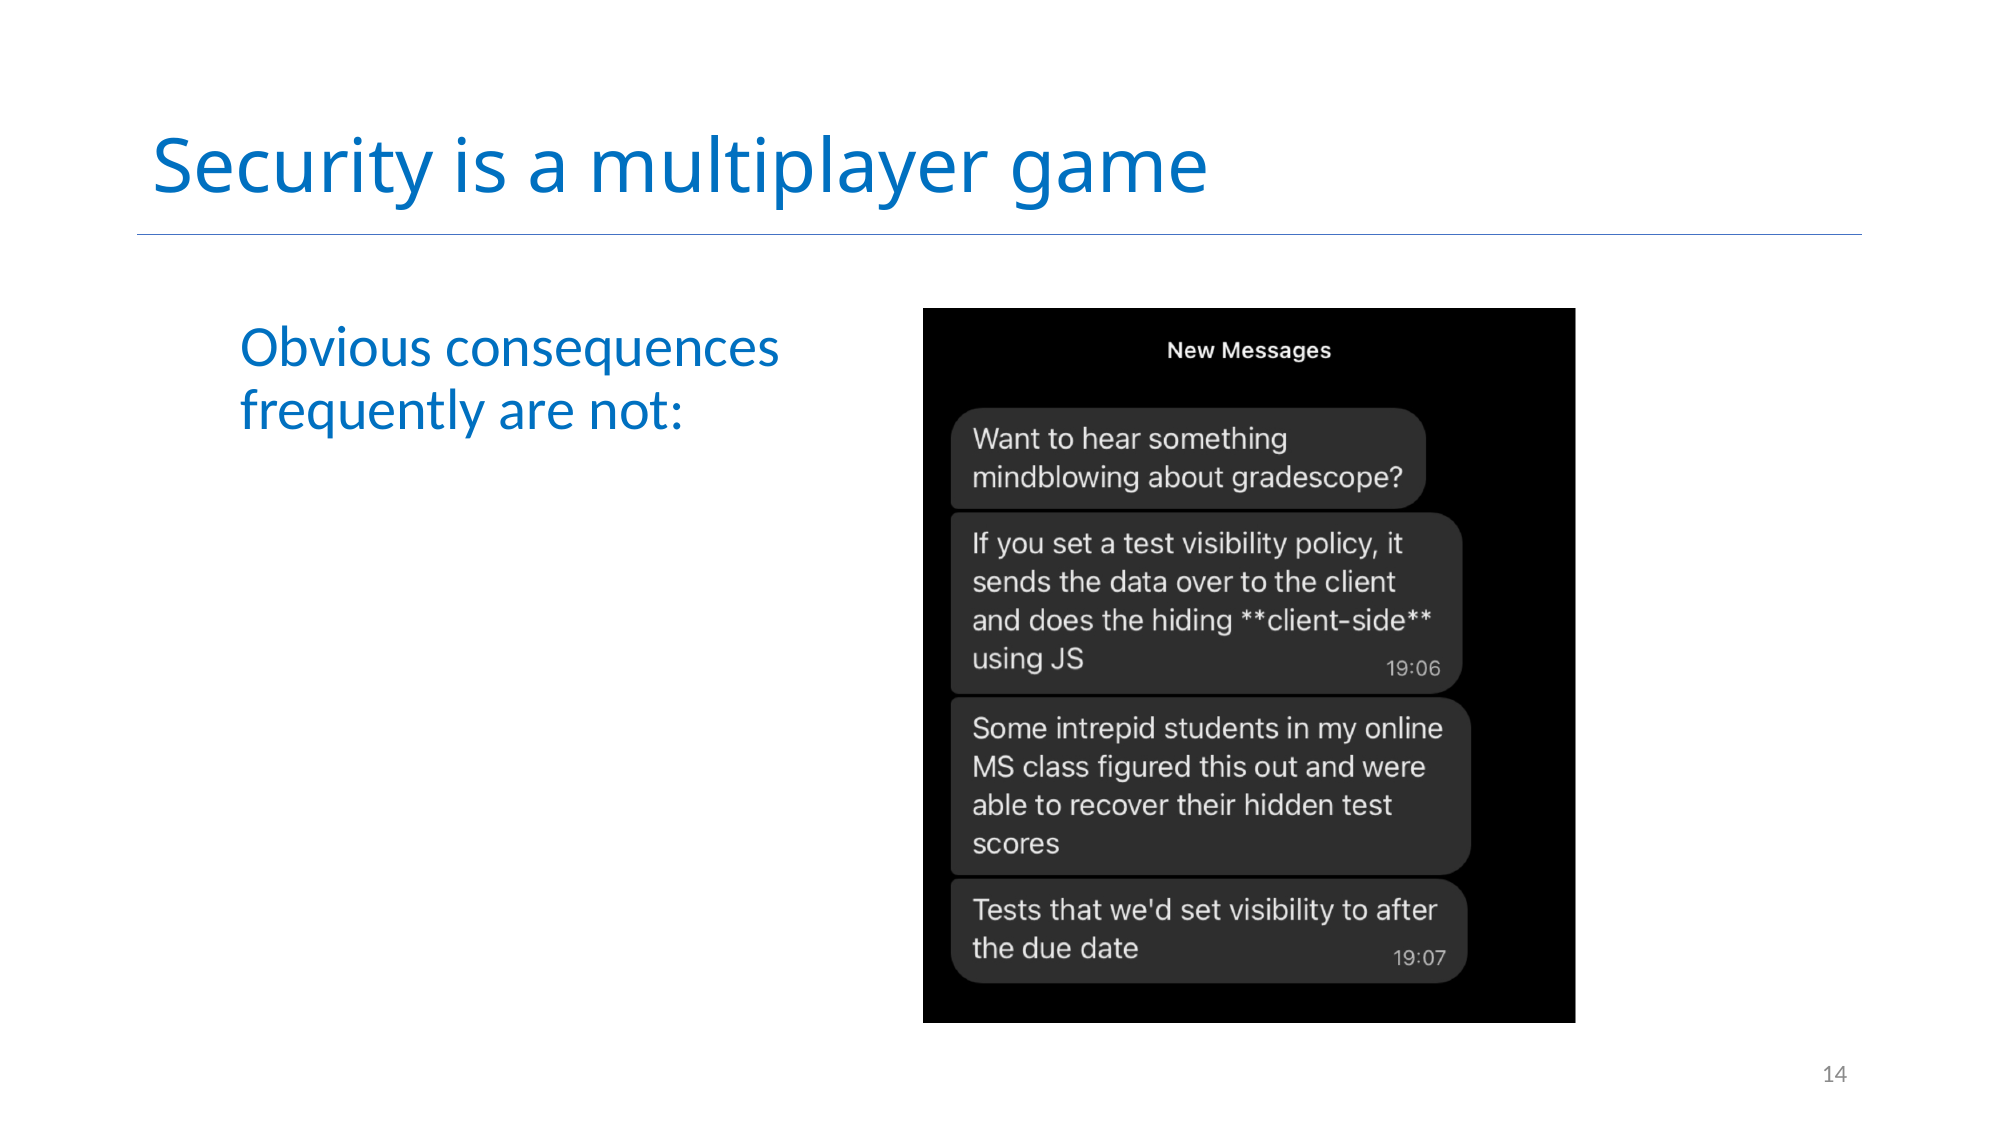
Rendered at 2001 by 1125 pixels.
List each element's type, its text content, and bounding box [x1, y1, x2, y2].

list Obvious consequences frequently are not: [225, 308, 920, 1023]
slide_number 14 [1412, 1042, 1863, 1103]
picture [920, 308, 1576, 1023]
title Security is a multiplayer game [137, 59, 1863, 278]
